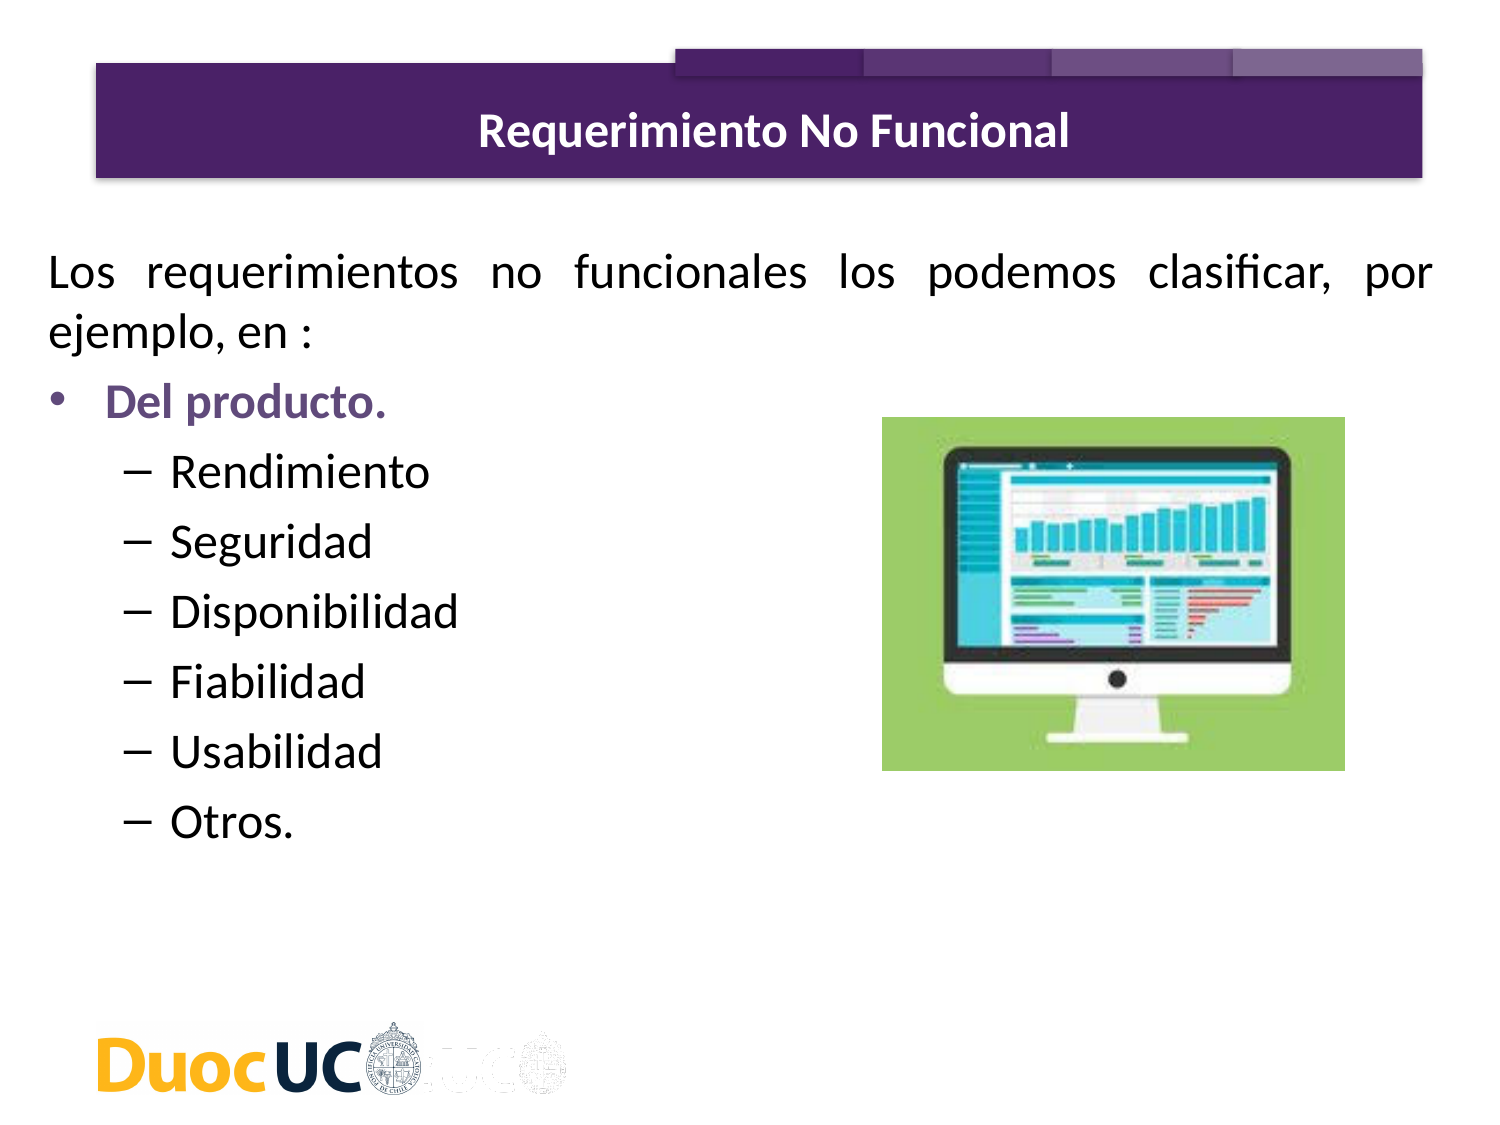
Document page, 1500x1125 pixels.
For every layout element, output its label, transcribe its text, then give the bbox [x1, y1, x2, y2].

list Los requerimientos no funcionales los podemos clasificar, por ejemplo, en : Del producto. Rendimiento Seguridad Disponibilidad Fiabilidad Usabilidad Otros. [33, 230, 1450, 1031]
text_box Requerimiento No Funcional [99, 89, 1450, 165]
picture [96, 1031, 566, 1095]
picture [882, 417, 1345, 771]
